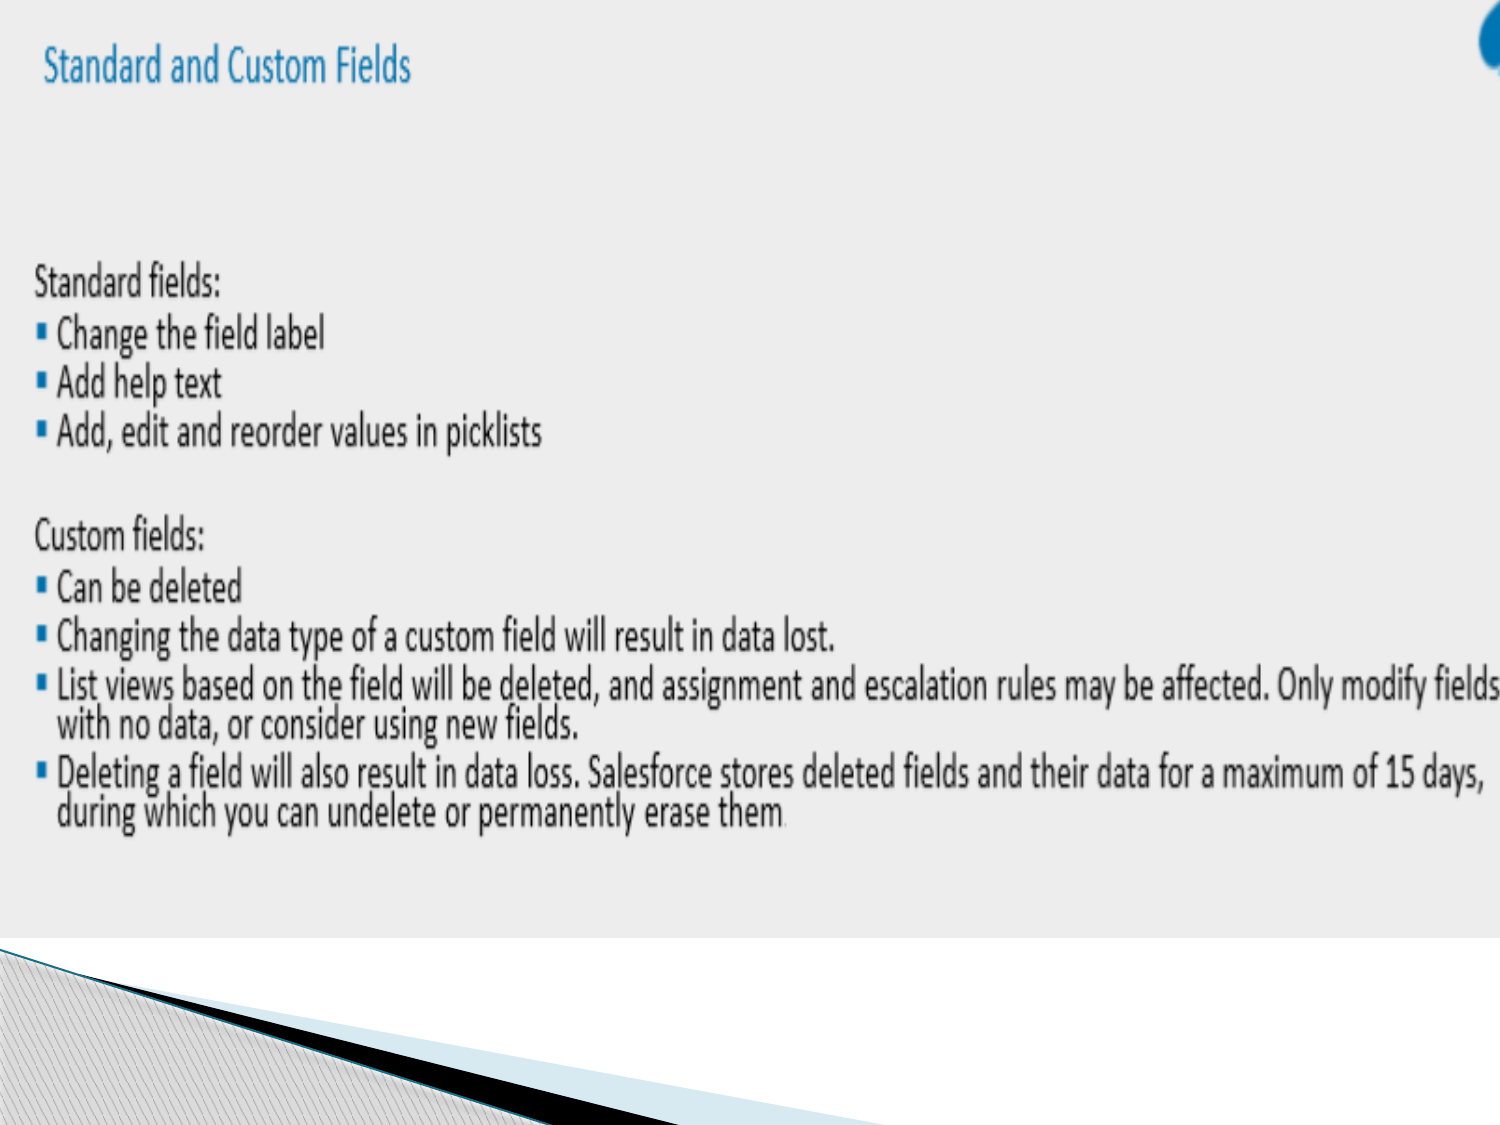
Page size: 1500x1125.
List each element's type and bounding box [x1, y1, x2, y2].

list [0, 0, 1500, 938]
